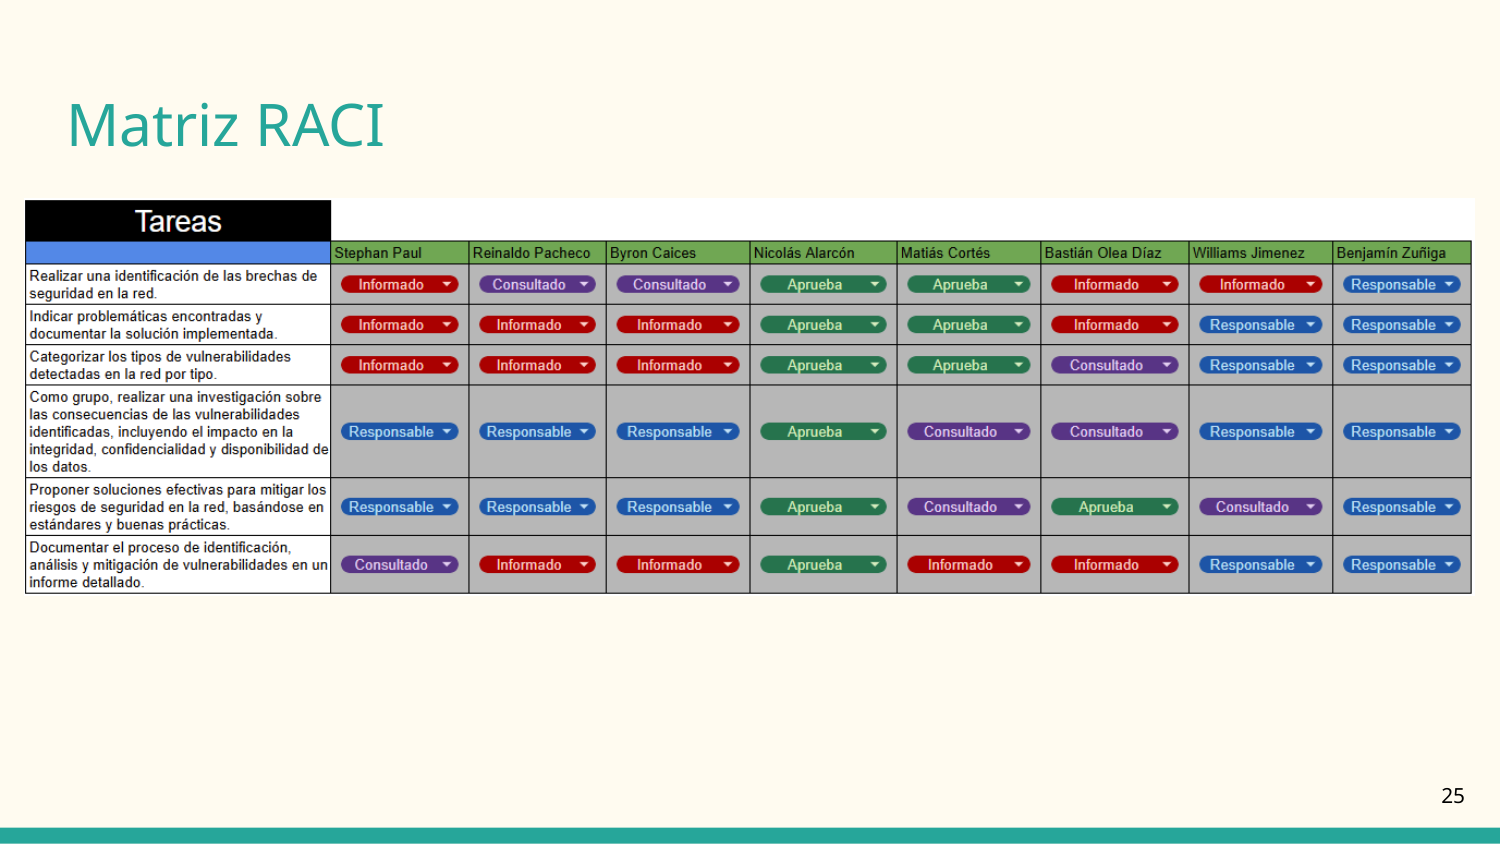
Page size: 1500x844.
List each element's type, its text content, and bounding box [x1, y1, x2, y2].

slide_number ‹#› [1389, 764, 1480, 830]
title Matriz RACI [51, 72, 1449, 174]
picture [24, 198, 1476, 597]
